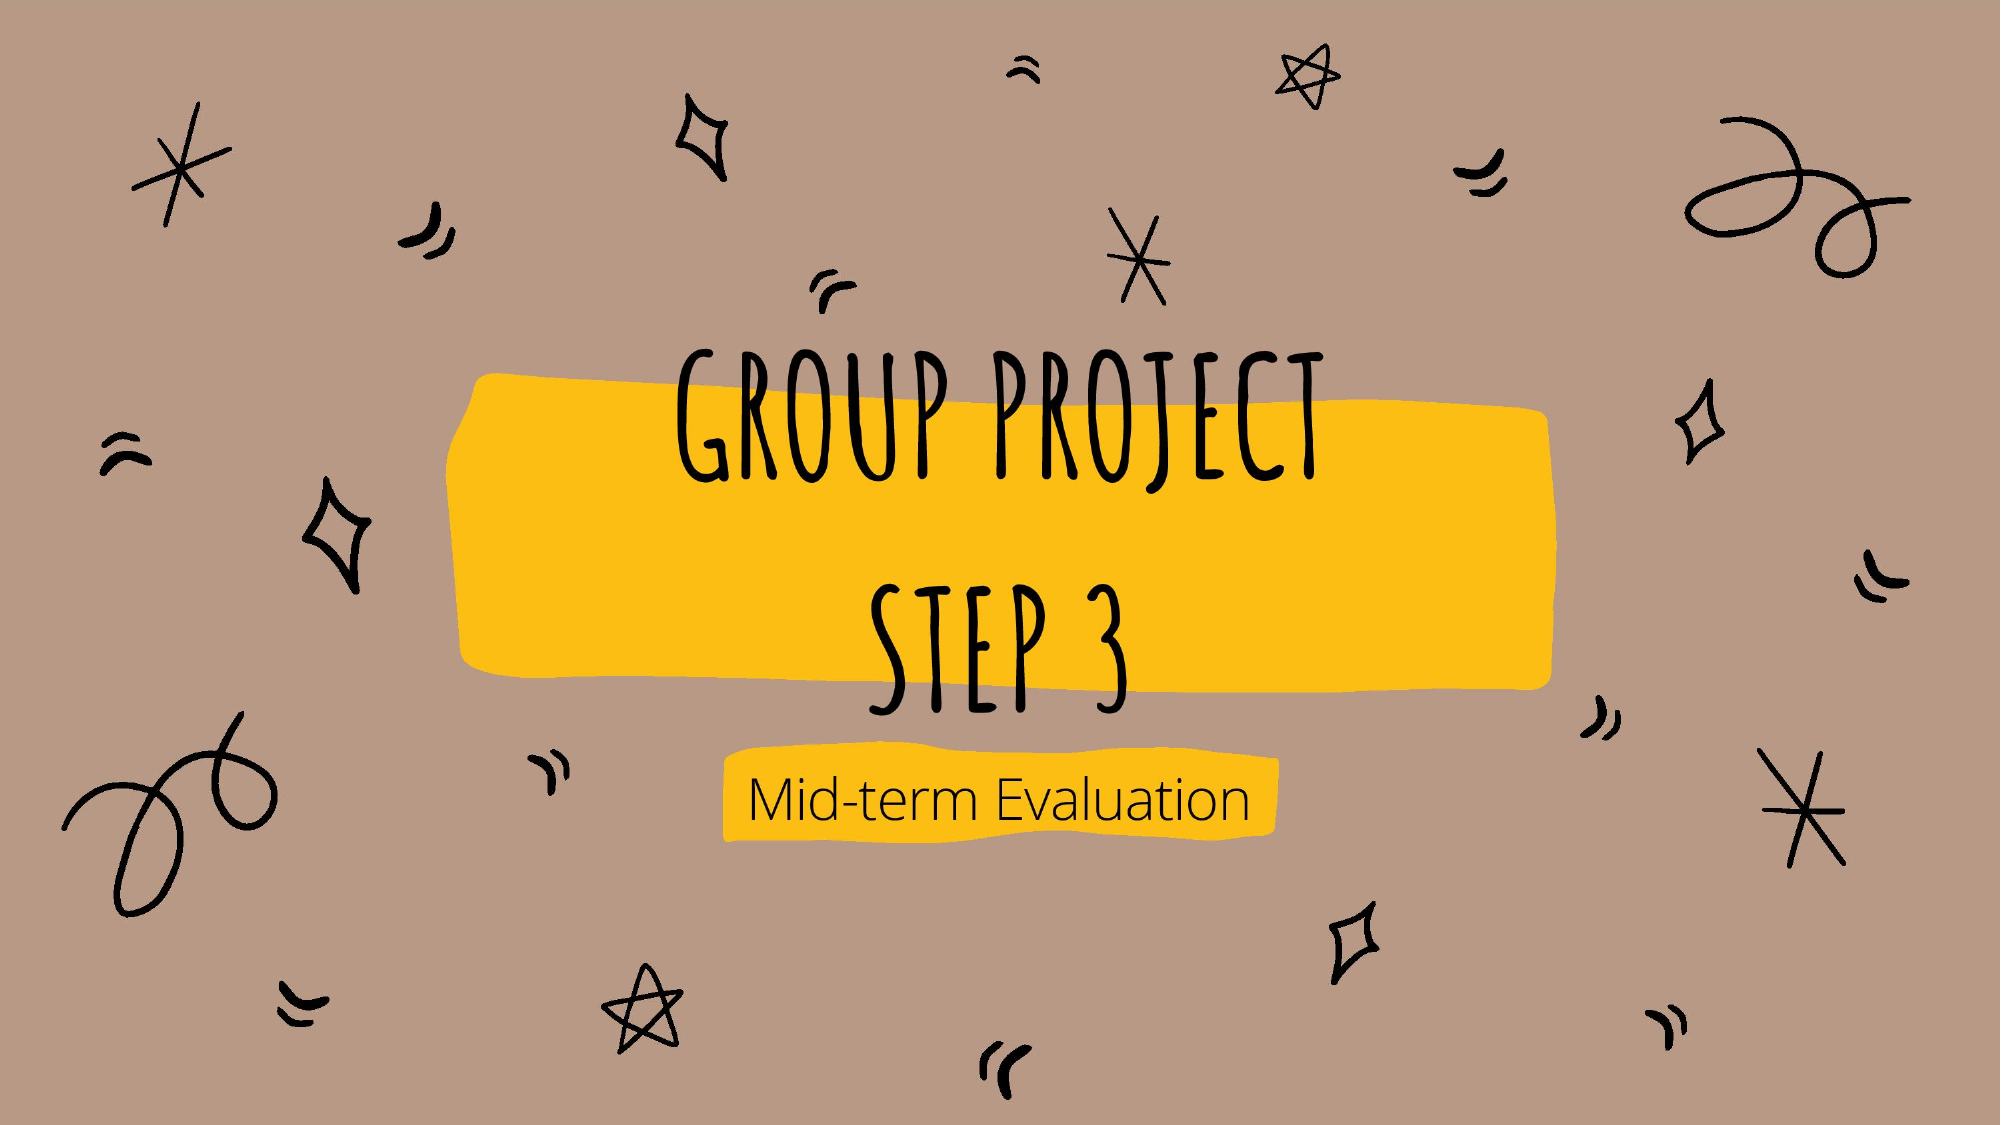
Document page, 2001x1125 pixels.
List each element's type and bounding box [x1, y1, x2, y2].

list [0, 0, 2000, 1125]
